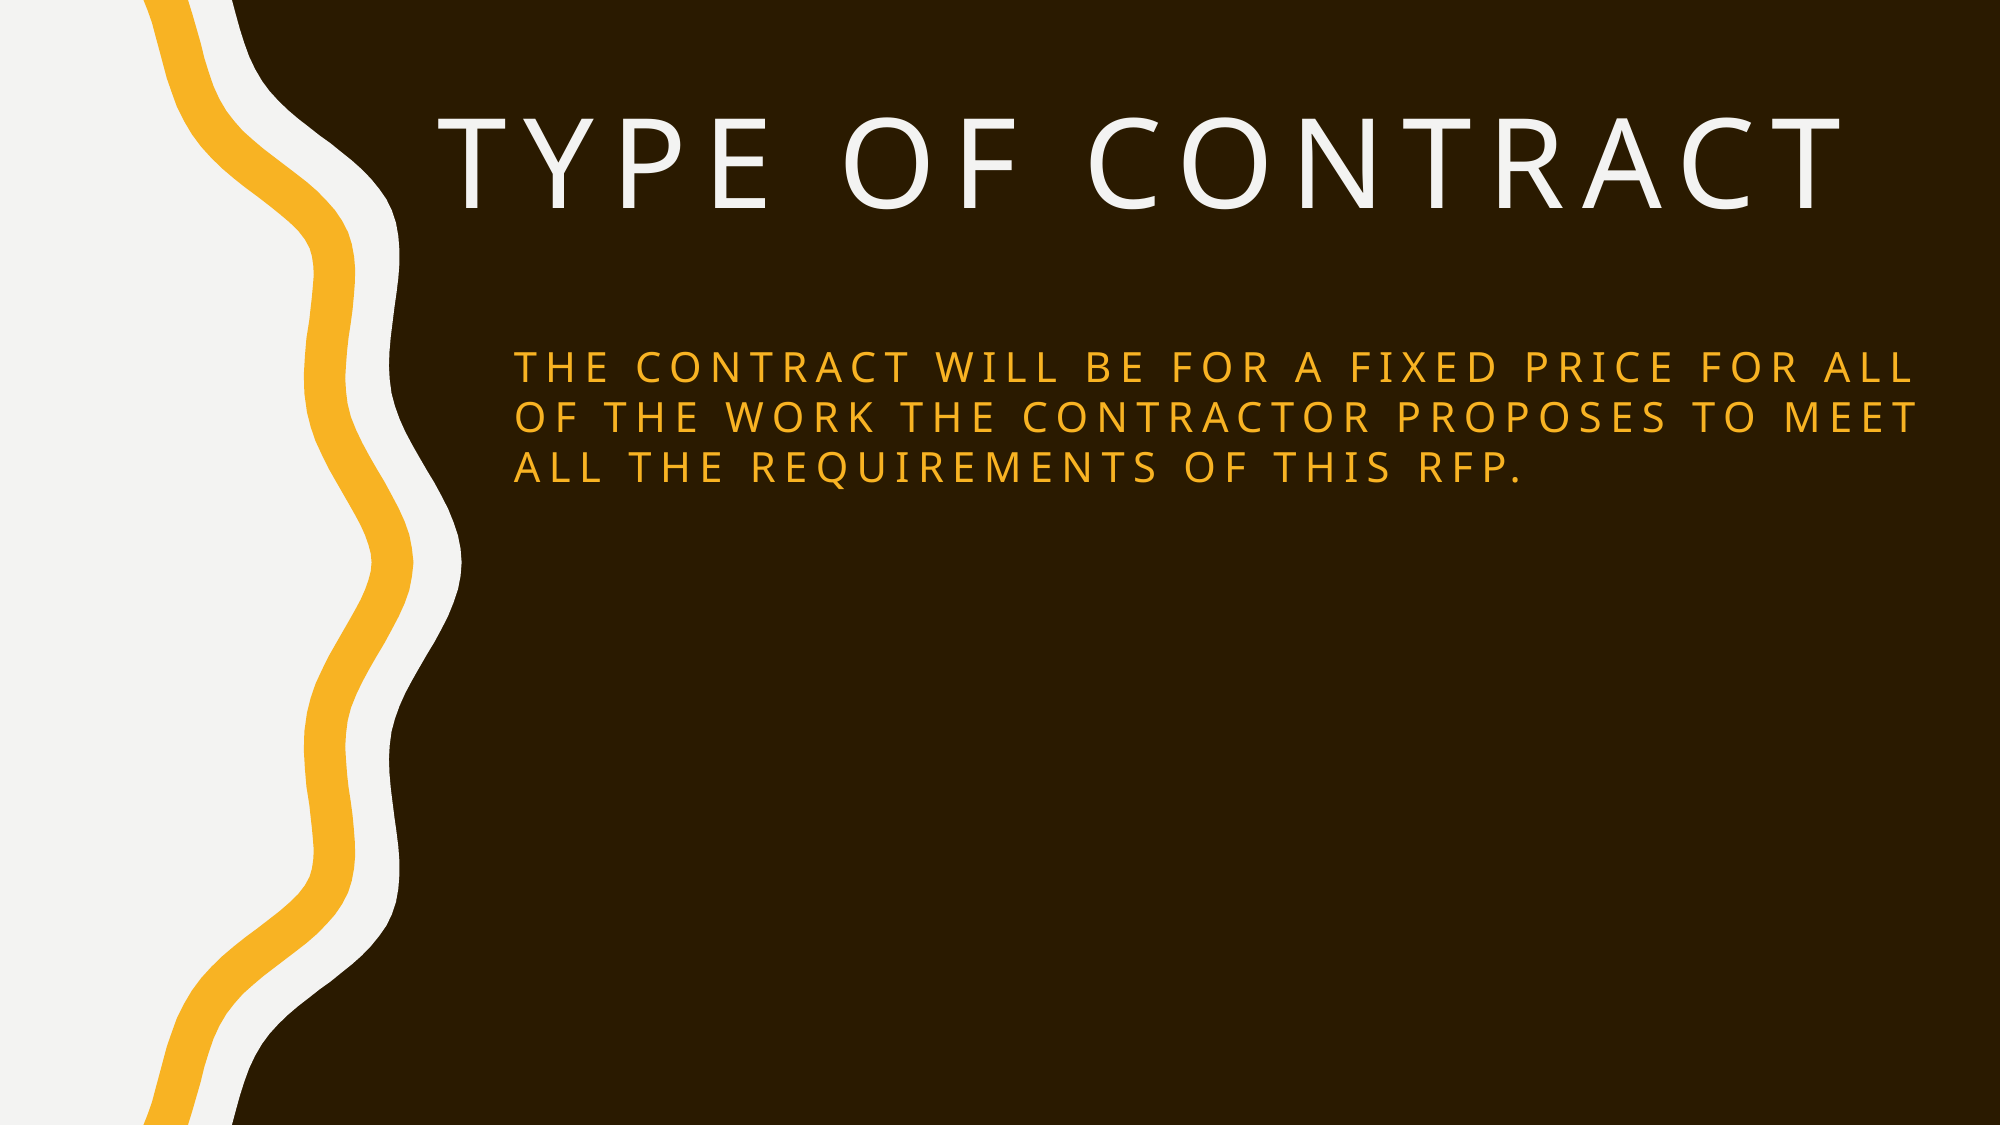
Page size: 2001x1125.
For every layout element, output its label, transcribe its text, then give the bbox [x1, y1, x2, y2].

title Type of Contract [422, 40, 1913, 244]
list The contract will be for a fixed price for all of the work the contractor proposes to meet all the requirements of this RFP. [498, 333, 1958, 1017]
